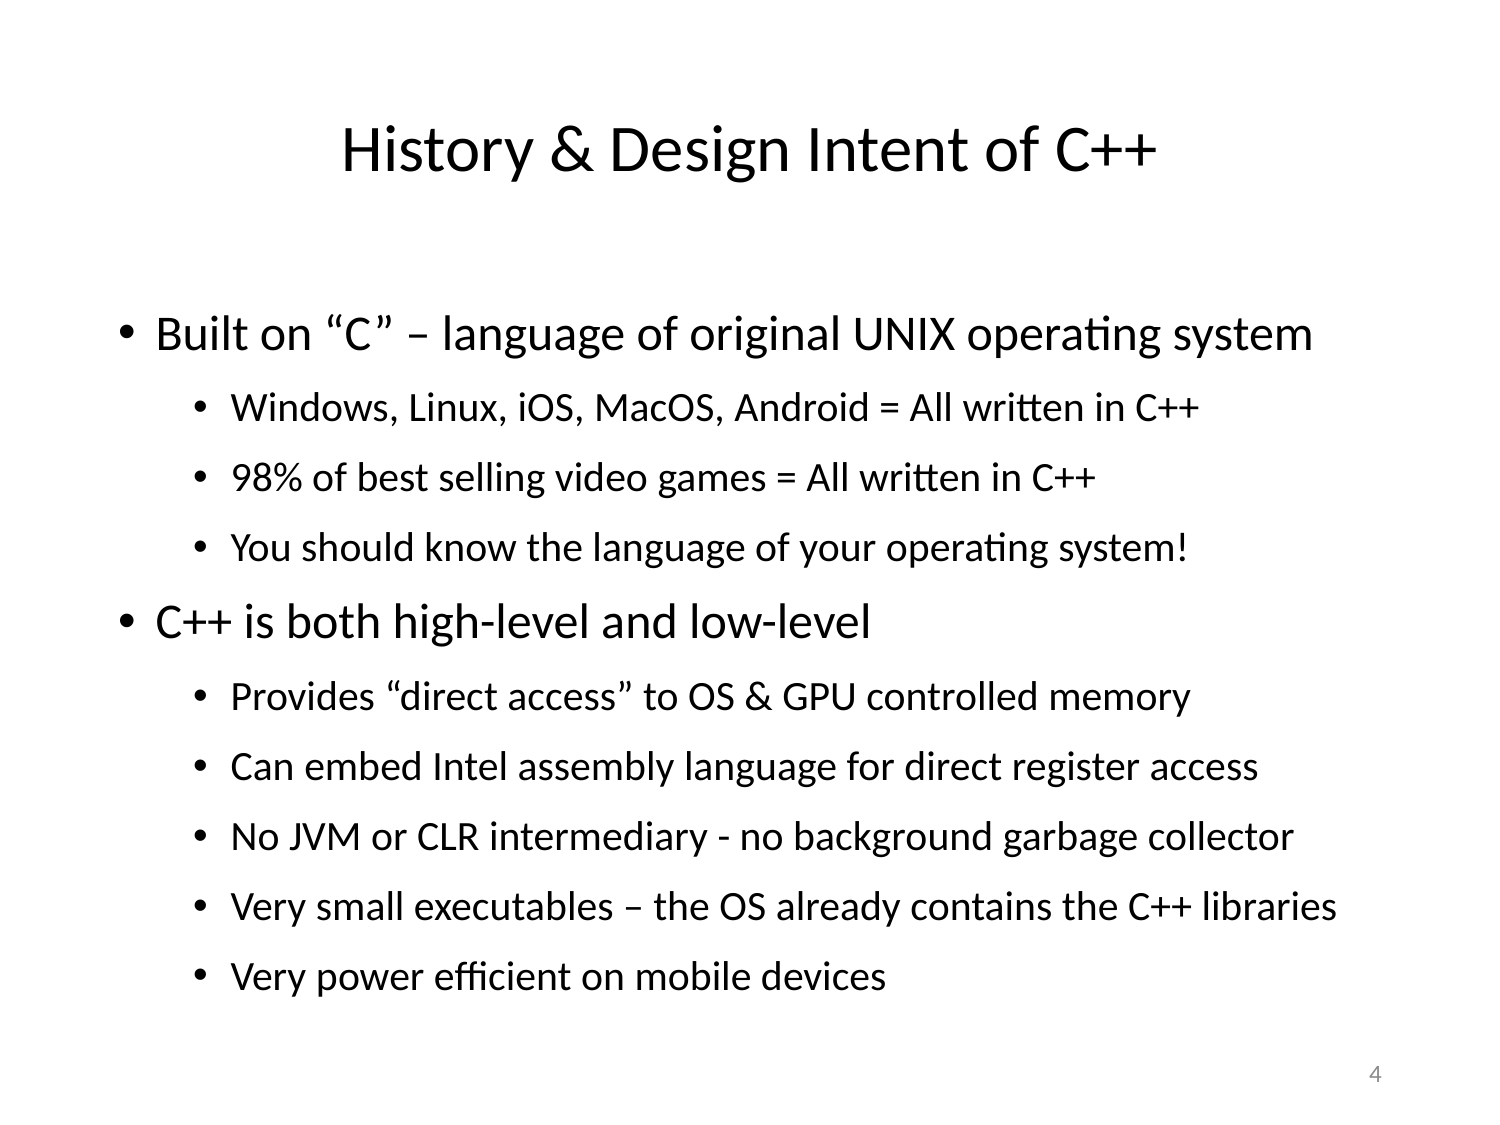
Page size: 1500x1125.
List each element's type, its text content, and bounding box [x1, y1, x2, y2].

title History & Design Intent of C++ [103, 59, 1397, 241]
list Built on “C” – language of original UNIX operating system Windows, Linux, iOS, MacOS, Android = All written in C++ 98% of best selling video games = All written in C++ You should know the language of your operating system! C++ is both high-level and low-level Provides “direct access” to OS & GPU controlled memory Can embed Intel assembly language for direct register access No JVM or CLR intermediary - no background garbage collector Very small executables – the OS already contains the C++ libraries Very power efficient on mobile devices [103, 299, 1397, 1014]
slide_number 4 [1059, 1042, 1397, 1103]
